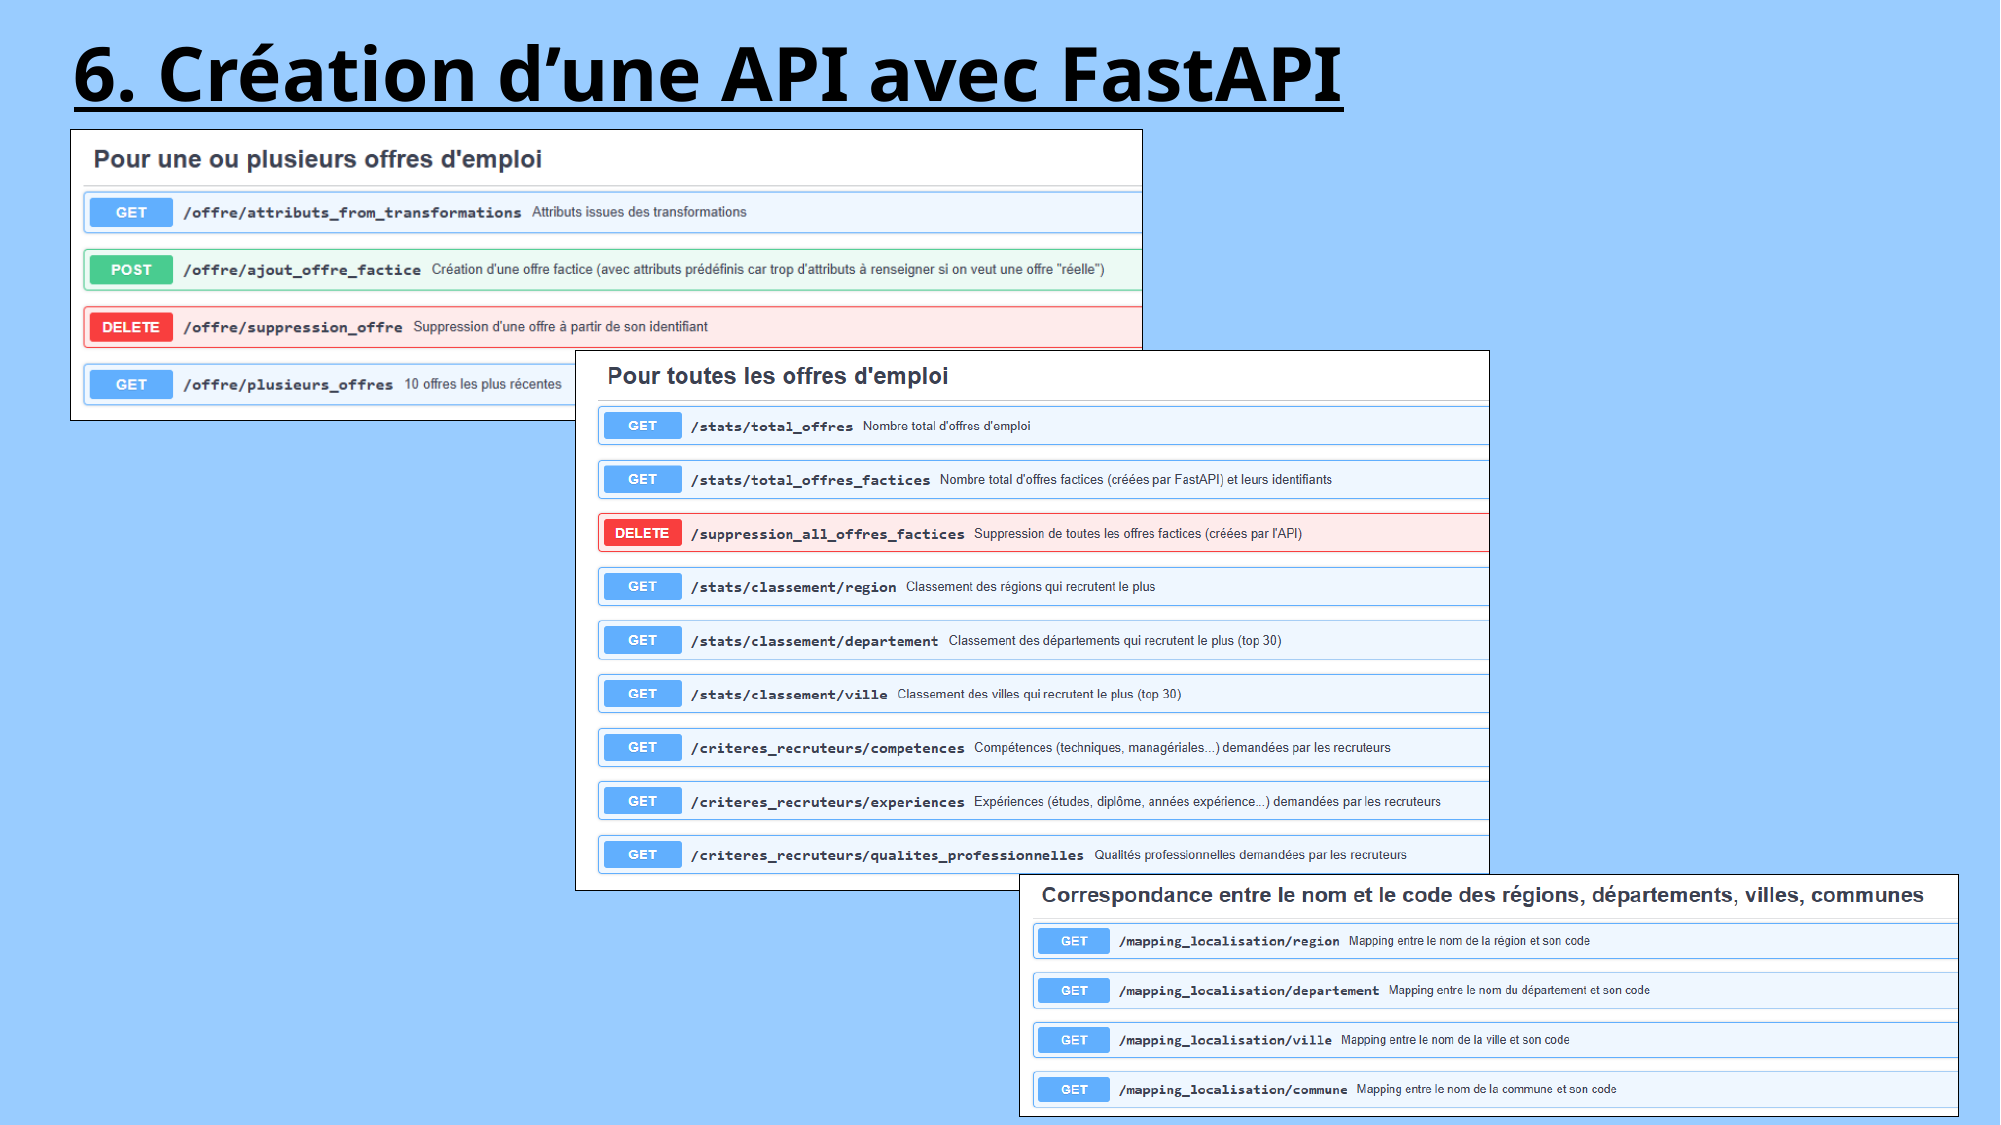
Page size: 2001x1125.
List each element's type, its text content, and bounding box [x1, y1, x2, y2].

picture [70, 129, 1959, 1118]
text_box 6. Création d’une API avec FastAPI [59, 19, 1907, 135]
